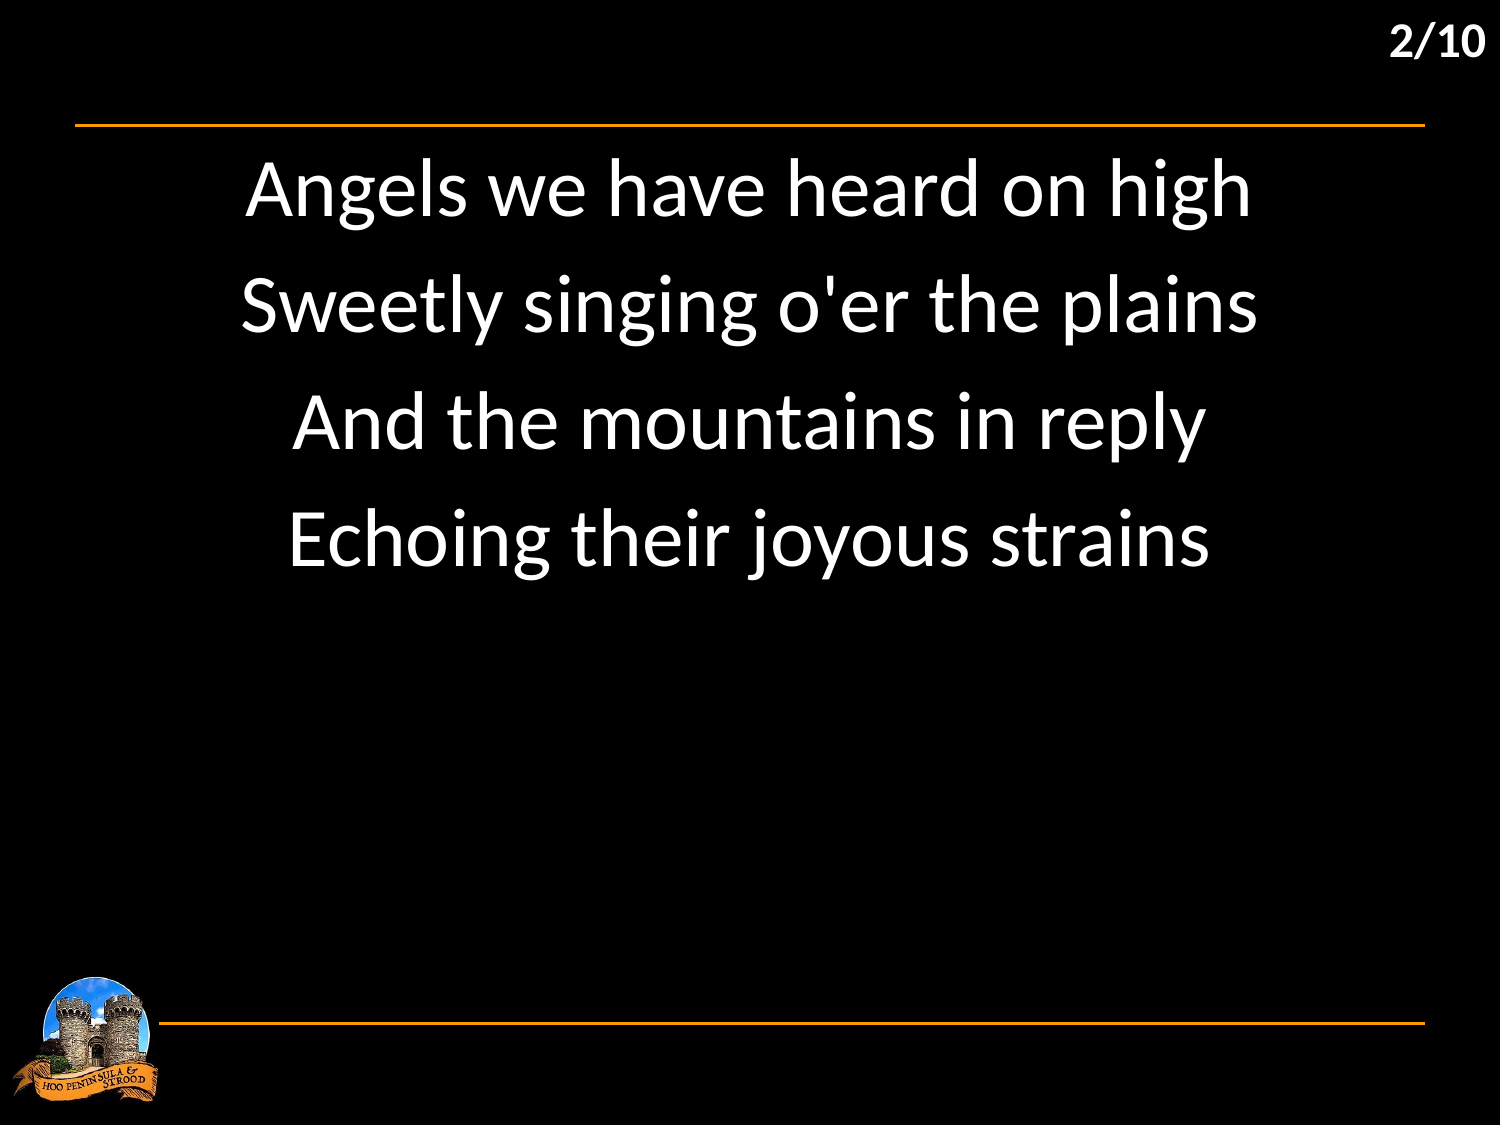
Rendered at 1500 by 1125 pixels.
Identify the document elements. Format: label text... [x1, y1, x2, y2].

subtitle Angels we have heard on high Sweetly singing o'er the plains And the mountains in reply Echoing their joyous strains [23, 125, 1477, 1125]
picture [11, 975, 23, 1103]
text_box 2/10 [1374, 0, 1500, 75]
